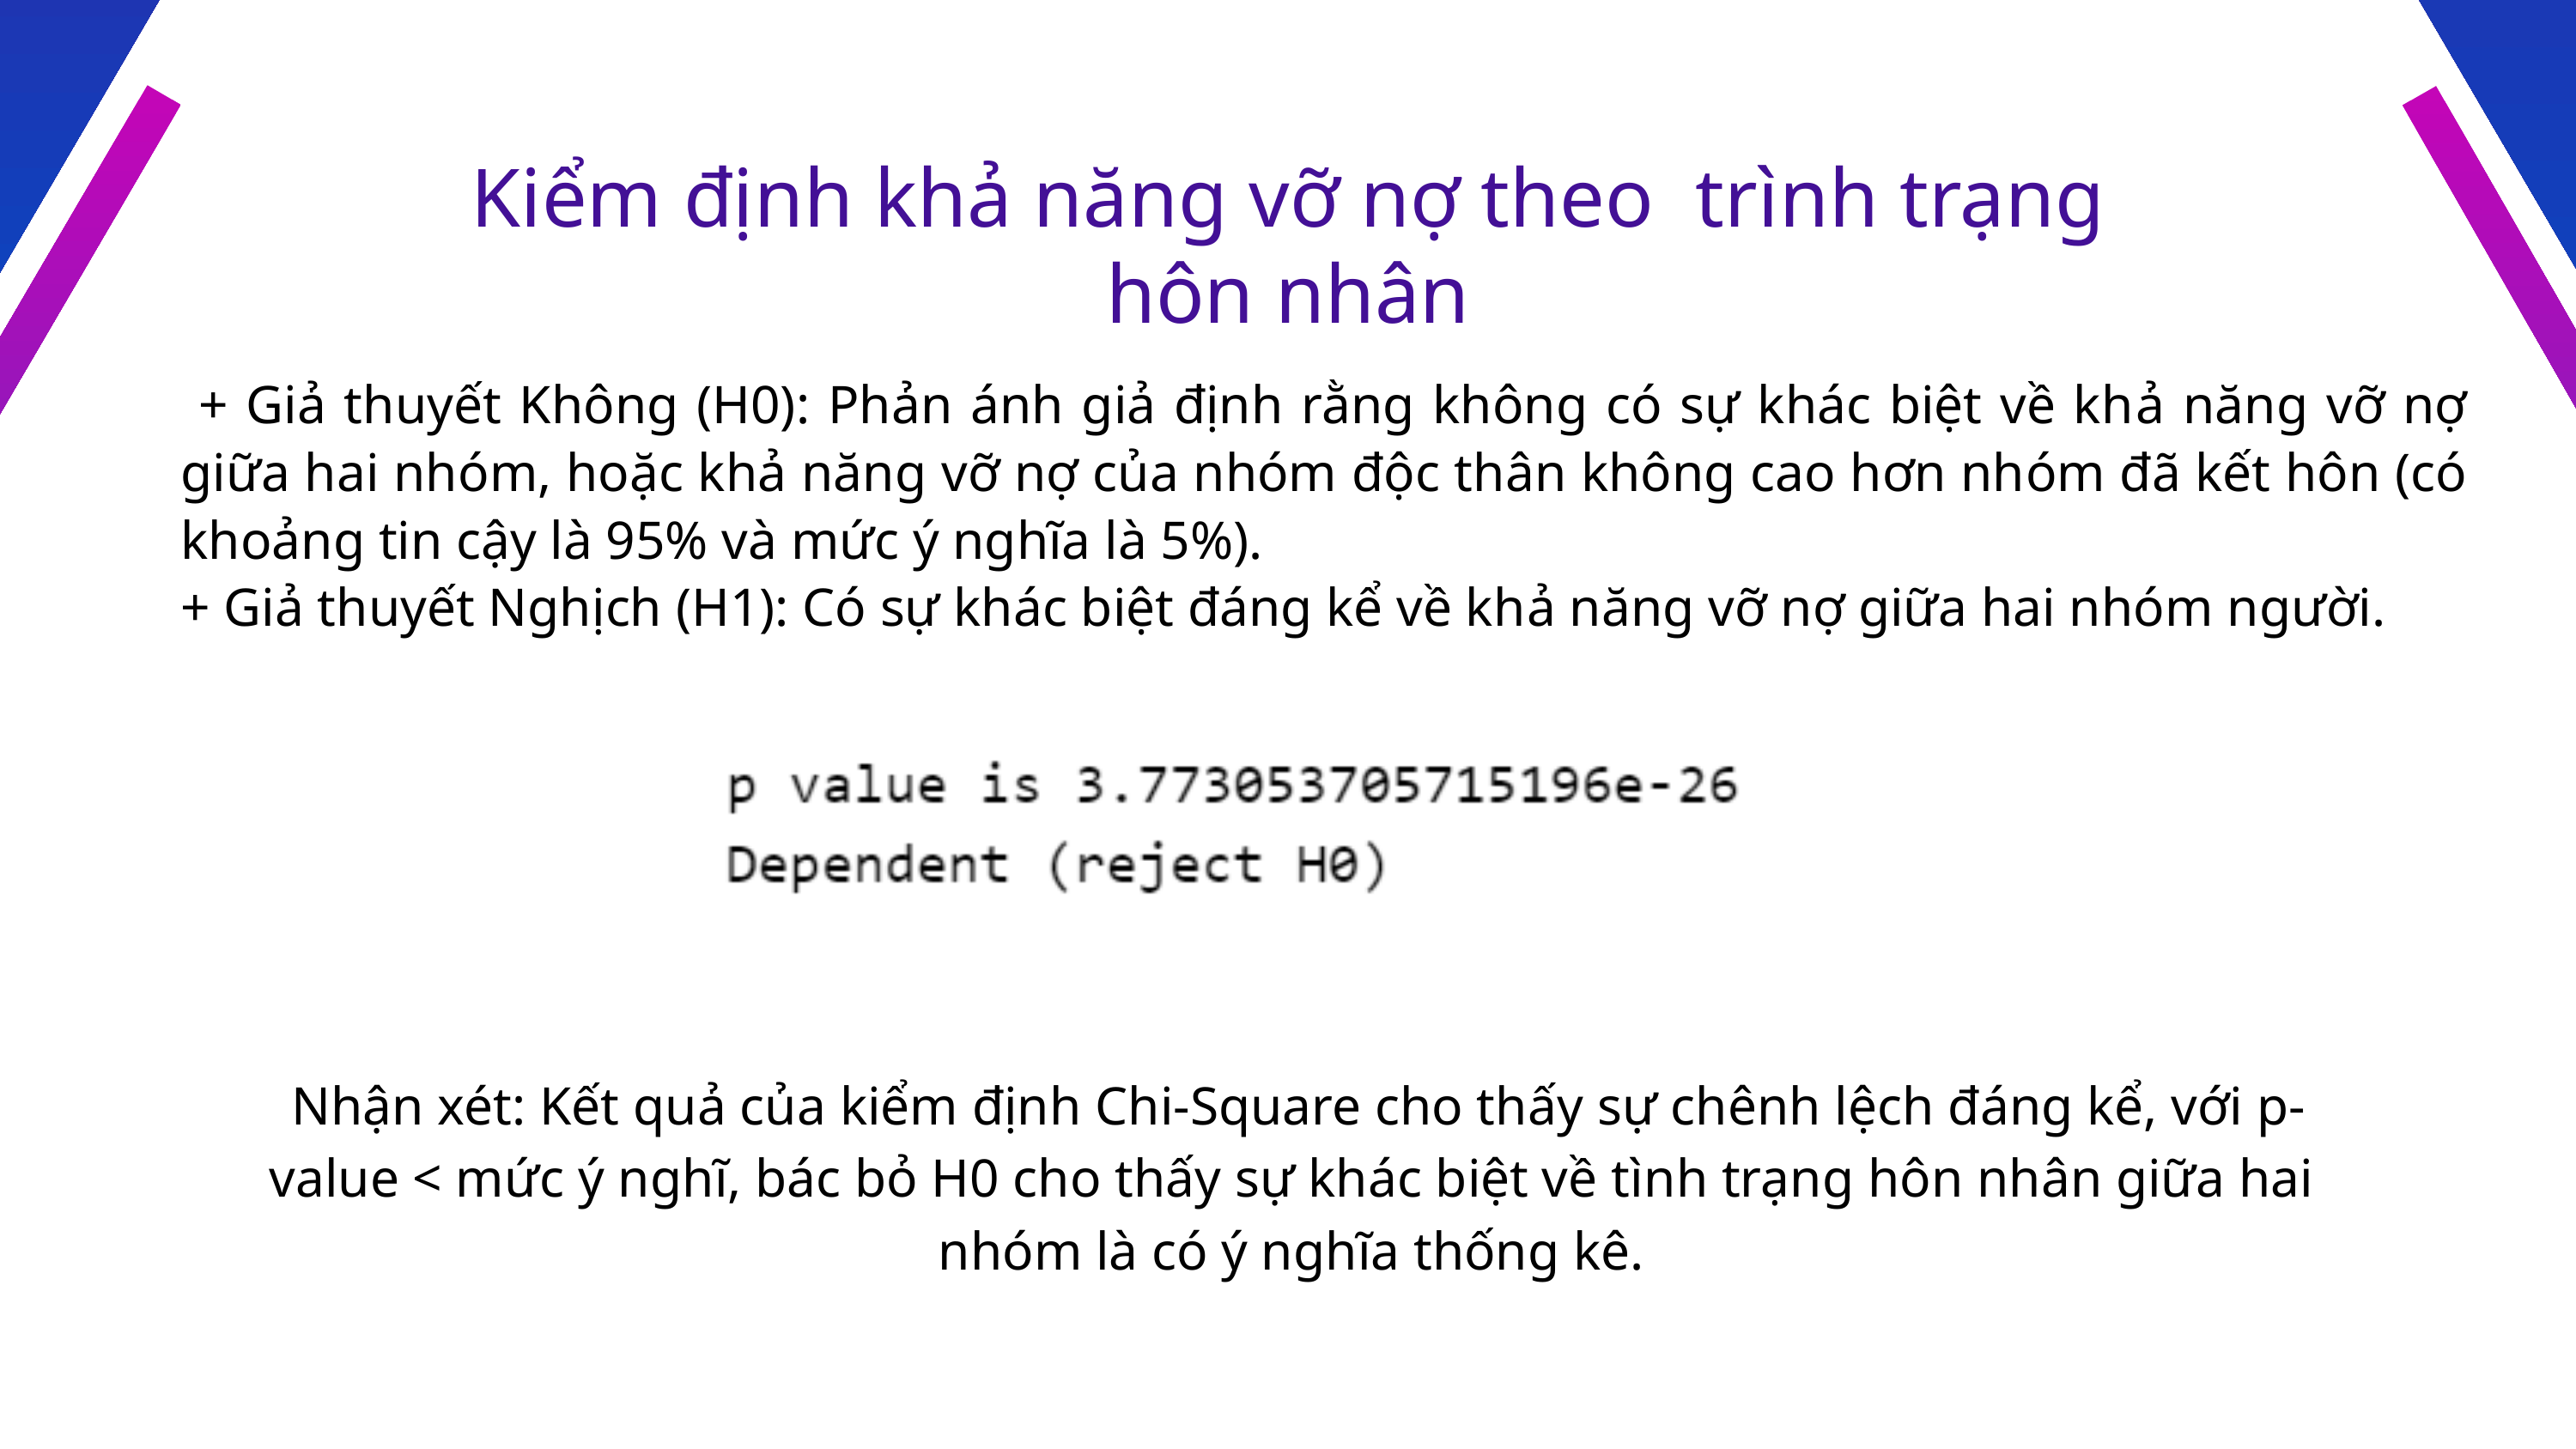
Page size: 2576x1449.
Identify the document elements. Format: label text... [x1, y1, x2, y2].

text_box + Giả thuyết Không (H0): Phản ánh giả định rằng không có sự khác biệt về khả năng vỡ nợ giữa hai nhóm, hoặc khả năng vỡ nợ của nhóm độc thân không cao hơn nhóm đã kết hôn (có khoảng tin cậy là 95% và mức ý nghĩa là 5%). + Giả thuyết Nghịch (H1): Có sự khác biệt đáng kể về khả năng vỡ nợ giữa hai nhóm người. [180, 367, 2177, 637]
text_box Nhận xét: Kết quả của kiểm định Chi-Square cho thấy sự chênh lệch đáng kể, với p-value < mức ý nghĩ, bác bỏ H0 cho thấy sự khác biệt về tình trạng hôn nhân giữa hai nhóm là có ý nghĩa thống kê. [232, 1062, 2352, 1353]
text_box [0, 0, 270, 454]
text_box [689, 724, 1887, 998]
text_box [2180, 0, 2576, 666]
text_box Kiểm định khả năng vỡ nợ theo trình trạng hôn nhân [404, 146, 2172, 367]
